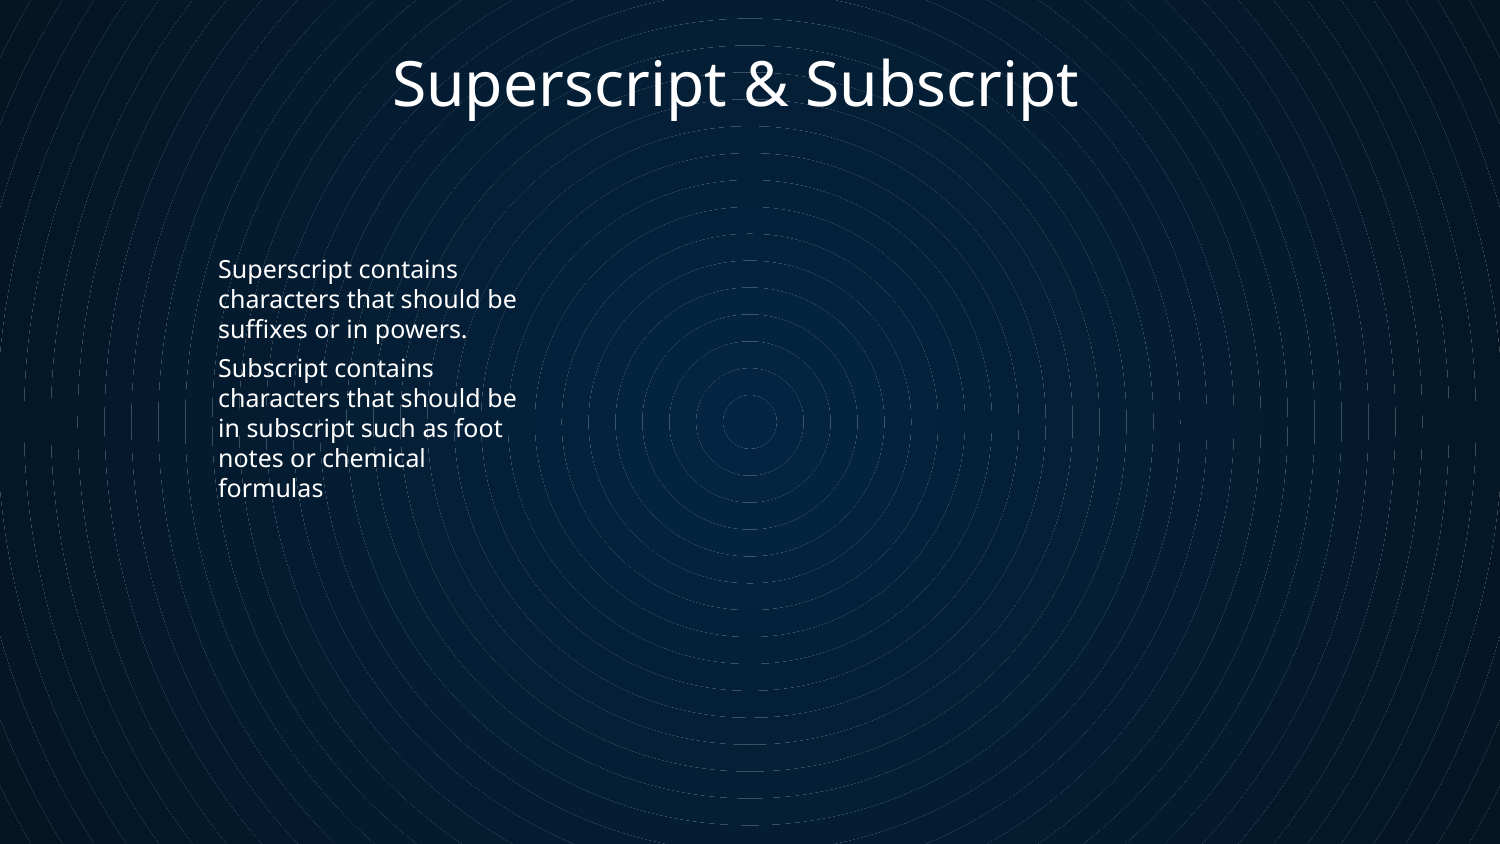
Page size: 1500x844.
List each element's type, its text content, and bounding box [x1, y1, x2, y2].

title Superscript & Subscript [37, 34, 1436, 135]
title Subscript contains characters that should be in subscript such as foot notes or chemical formulas [203, 485, 544, 518]
title Superscript contains characters that should be suffixes or in powers. [203, 326, 544, 359]
